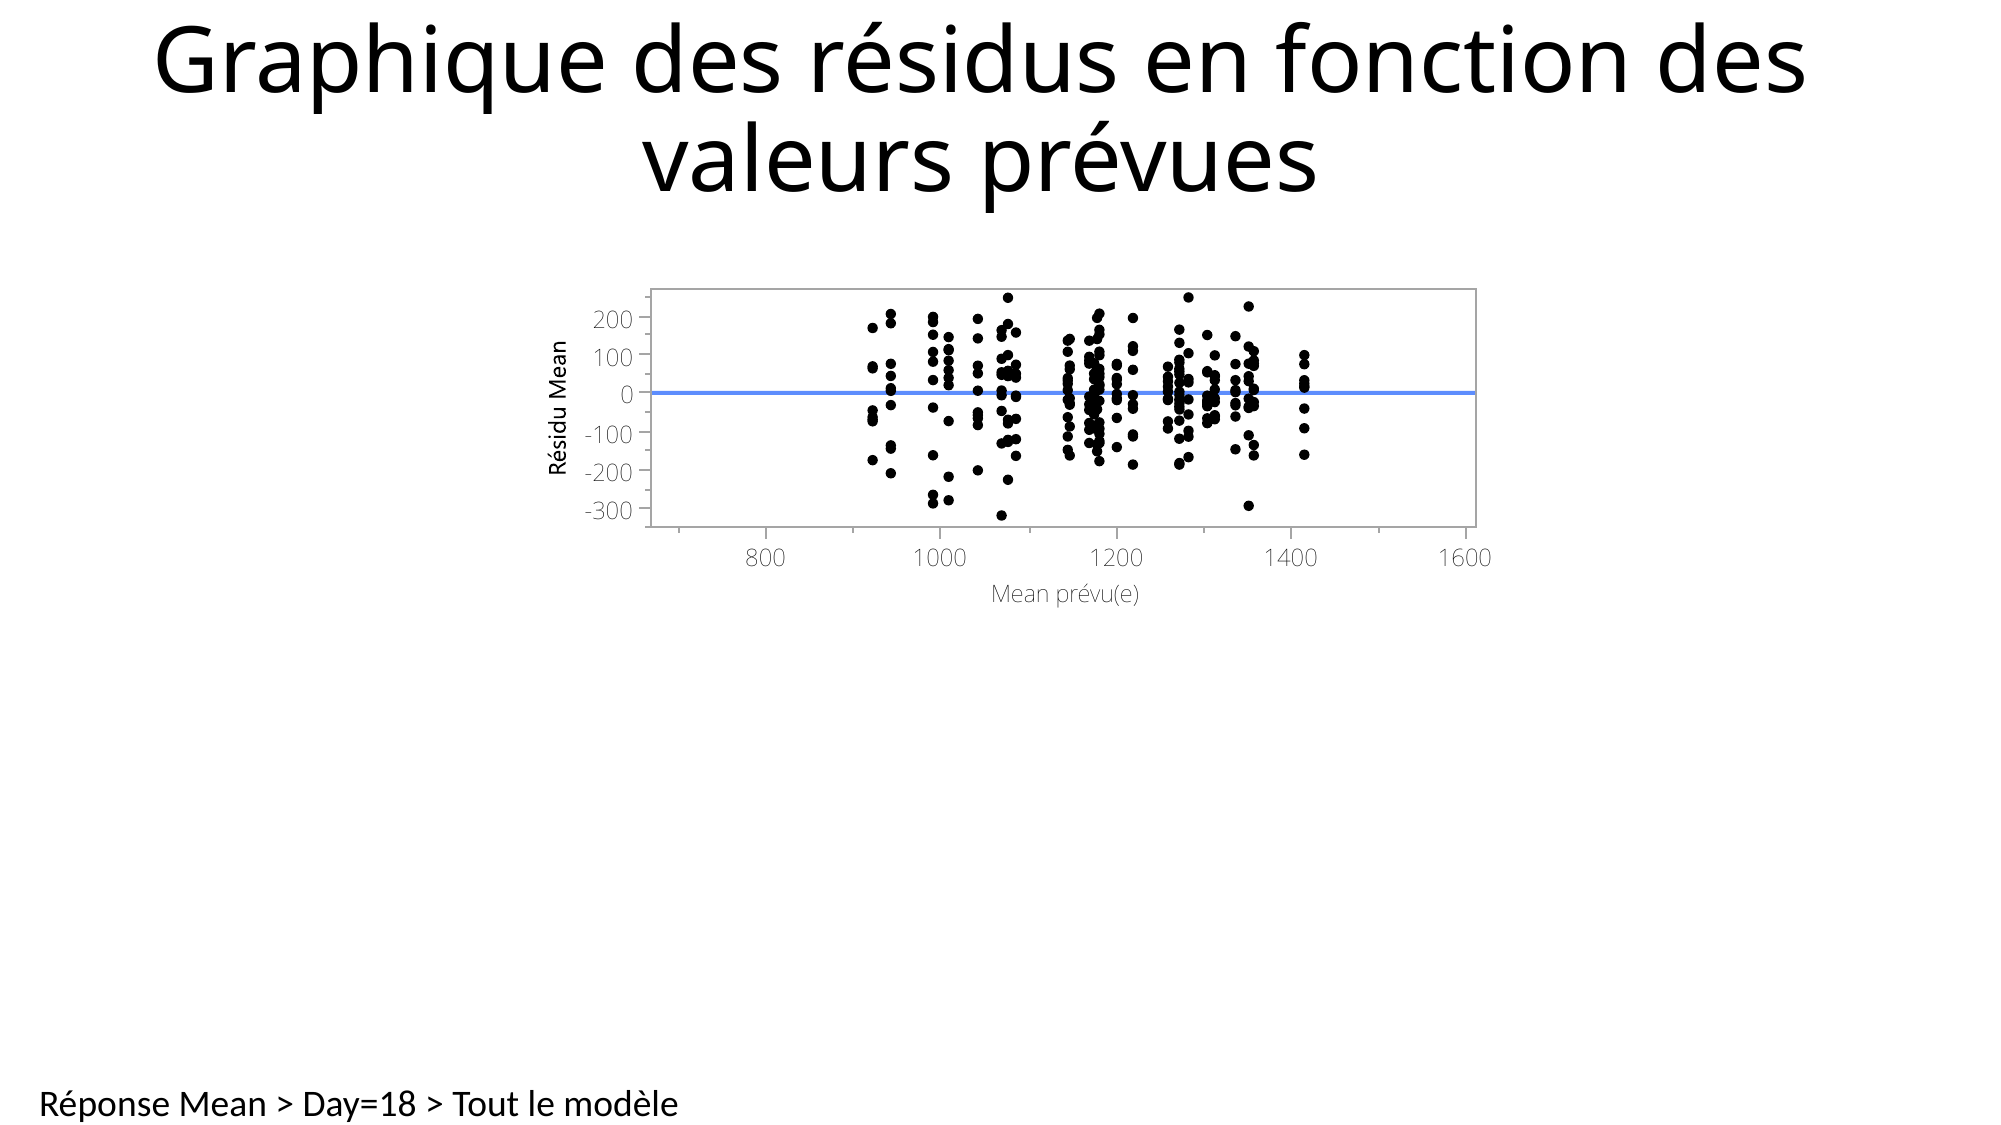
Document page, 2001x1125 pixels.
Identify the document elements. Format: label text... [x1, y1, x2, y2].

title Graphique des résidus en fonction des valeurs prévues [0, 0, 1963, 225]
picture [528, 270, 1510, 629]
text_box Réponse Mean > Day=18 > Tout le modèle [39, 1079, 680, 1125]
